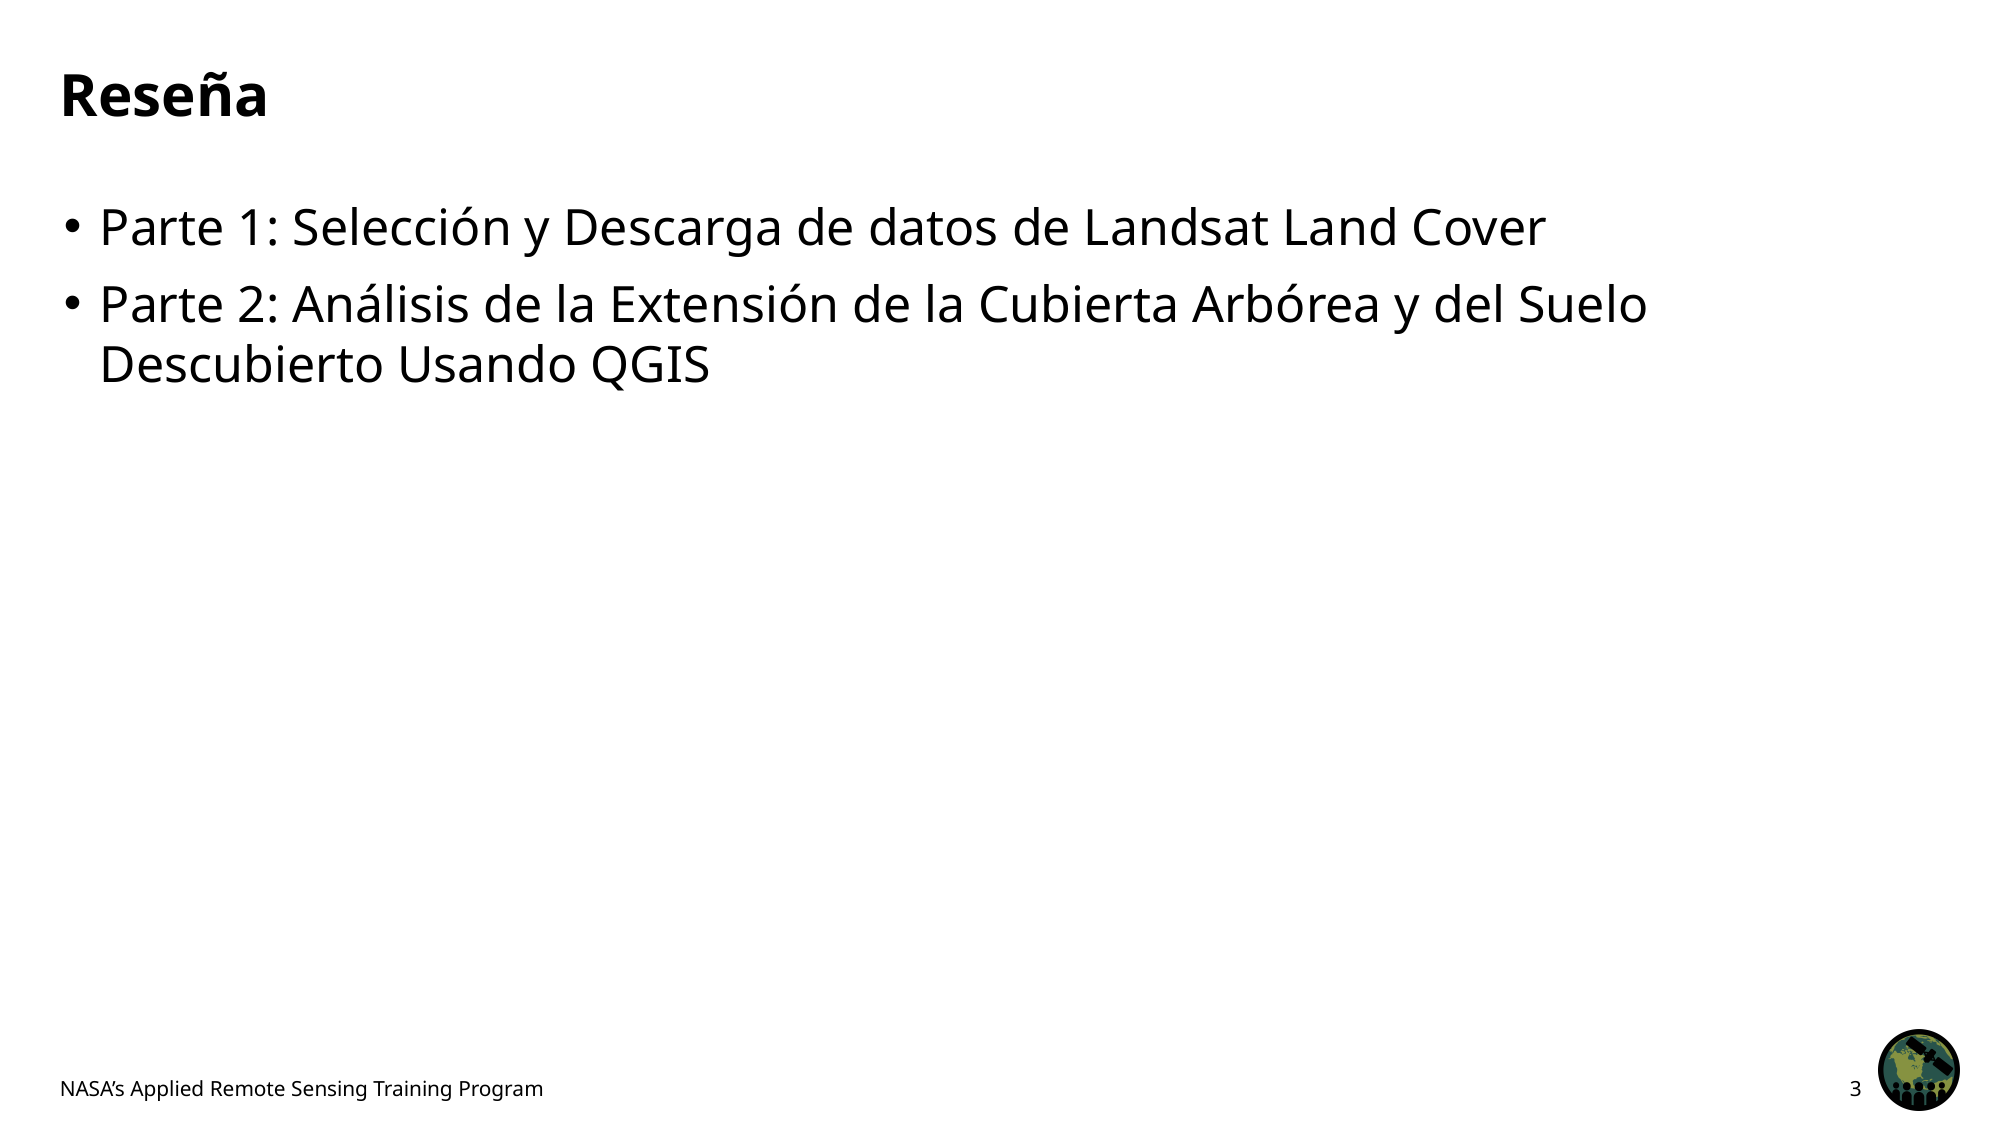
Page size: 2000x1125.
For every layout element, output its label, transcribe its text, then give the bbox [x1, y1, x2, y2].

list Parte 1: Selección y Descarga de datos de Landsat Land Cover Parte 2: Análisis de la Extensión de la Cubierta Arbórea y del Suelo Descubierto Usando QGIS [39, 185, 1960, 1038]
title Reseña [39, 45, 1960, 140]
picture [1878, 1038, 1960, 1111]
